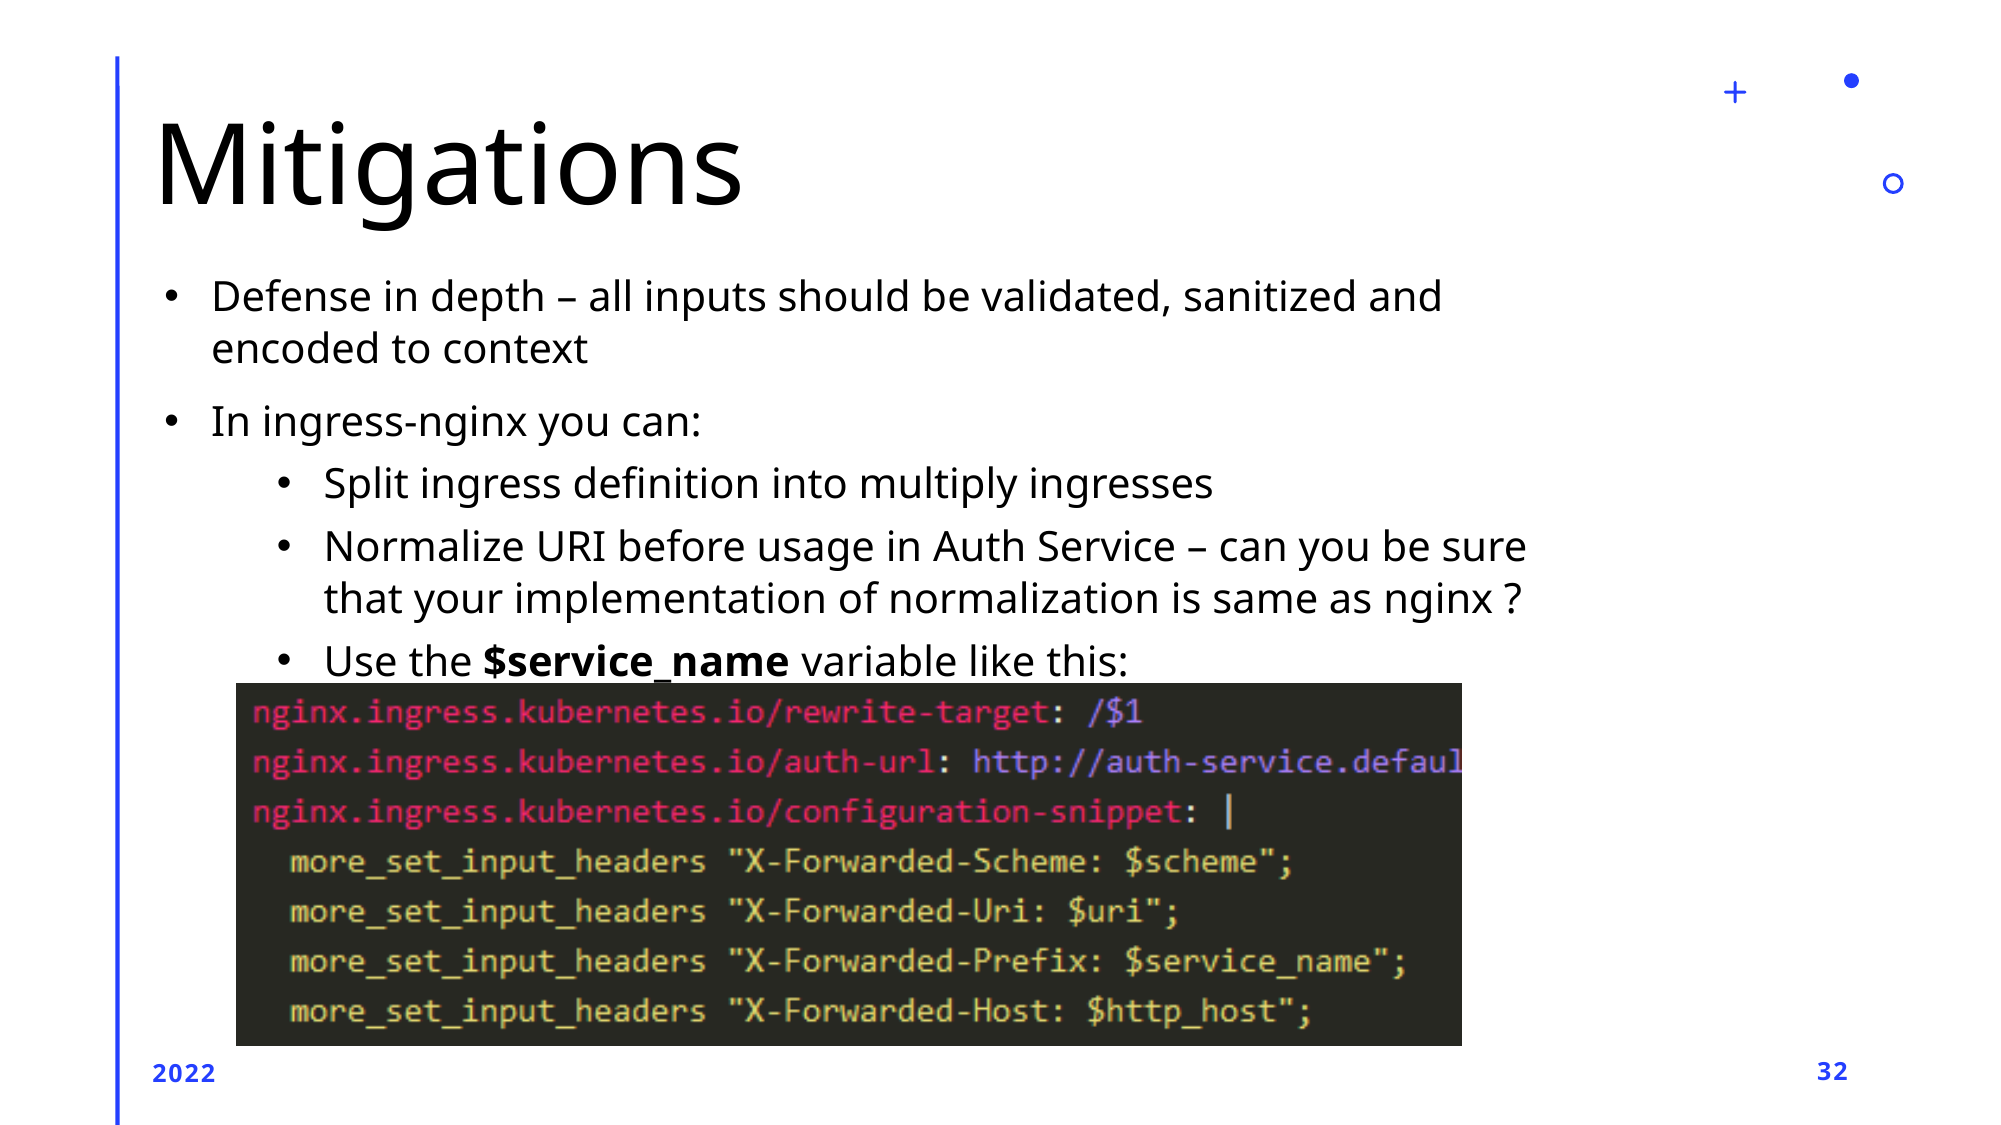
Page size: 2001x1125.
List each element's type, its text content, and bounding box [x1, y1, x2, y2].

title Mitigations [137, 59, 1863, 278]
list Defense in depth – all inputs should be validated, sanitized and encoded to context In ingress-nginx you can: Split ingress definition into multiply ingresses Normalize URI before usage in Auth Service – can you be sure that your implementation of normalization is same as nginx ? Use the $service_name variable like this: [149, 260, 1573, 865]
slide_number 2022 [137, 1042, 588, 1103]
picture [236, 683, 1462, 1046]
slide_number 32 [1412, 1042, 1863, 1103]
